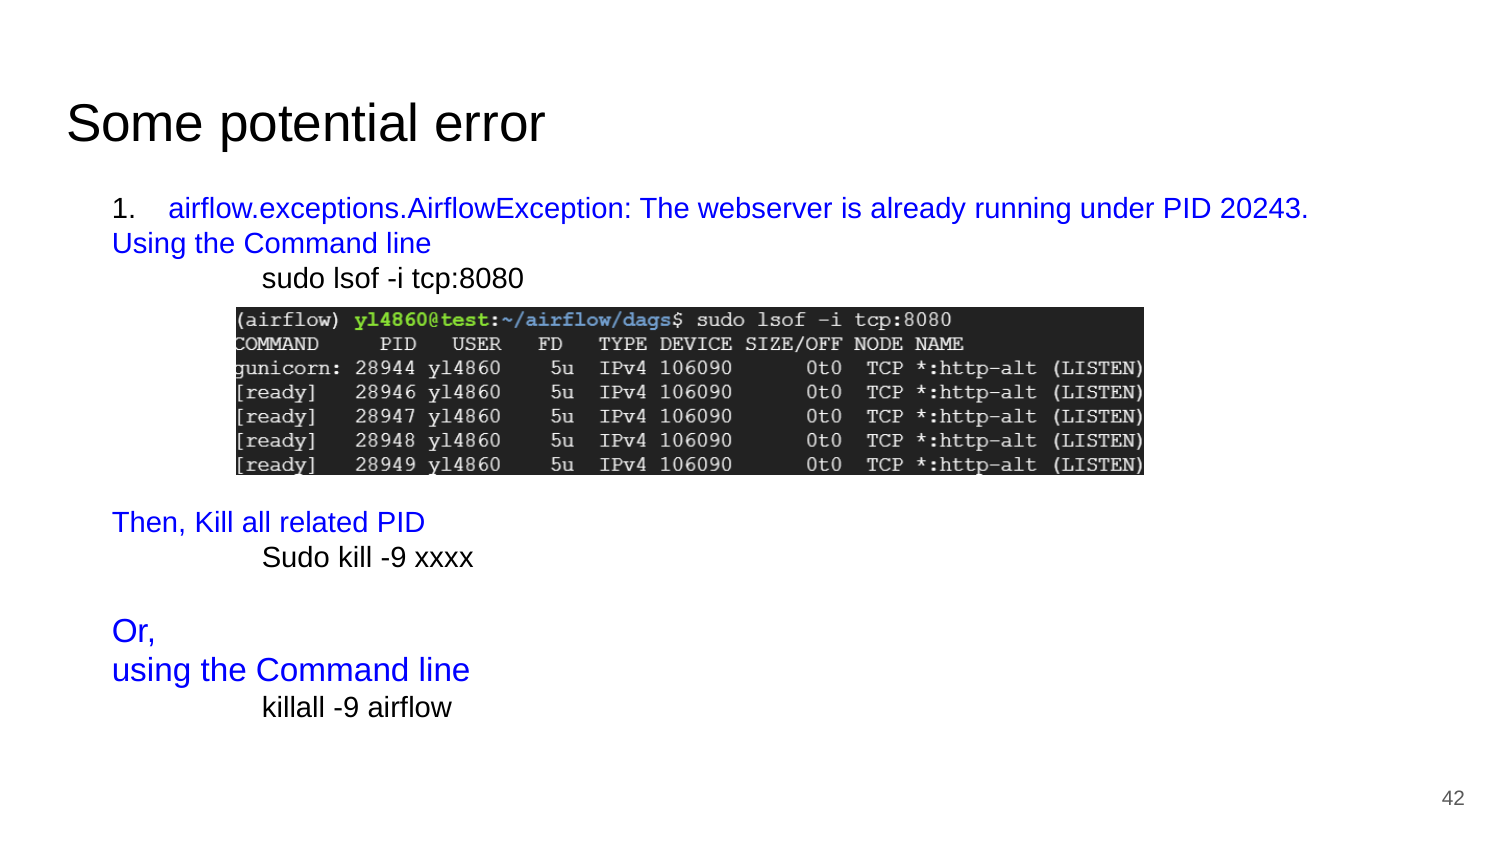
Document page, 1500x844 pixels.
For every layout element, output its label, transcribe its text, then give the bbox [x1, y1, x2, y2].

title Some potential error [51, 72, 1449, 167]
text_box airflow.exceptions.AirflowException: The webserver is already running under PID 20243. Using the Command line sudo lsof -i tcp:8080 Then, Kill all related PID Sudo kill -9 xxxx Or, using the Command line killall -9 airflow [97, 181, 1370, 801]
slide_number 42 [1389, 764, 1480, 830]
picture [236, 307, 1144, 475]
